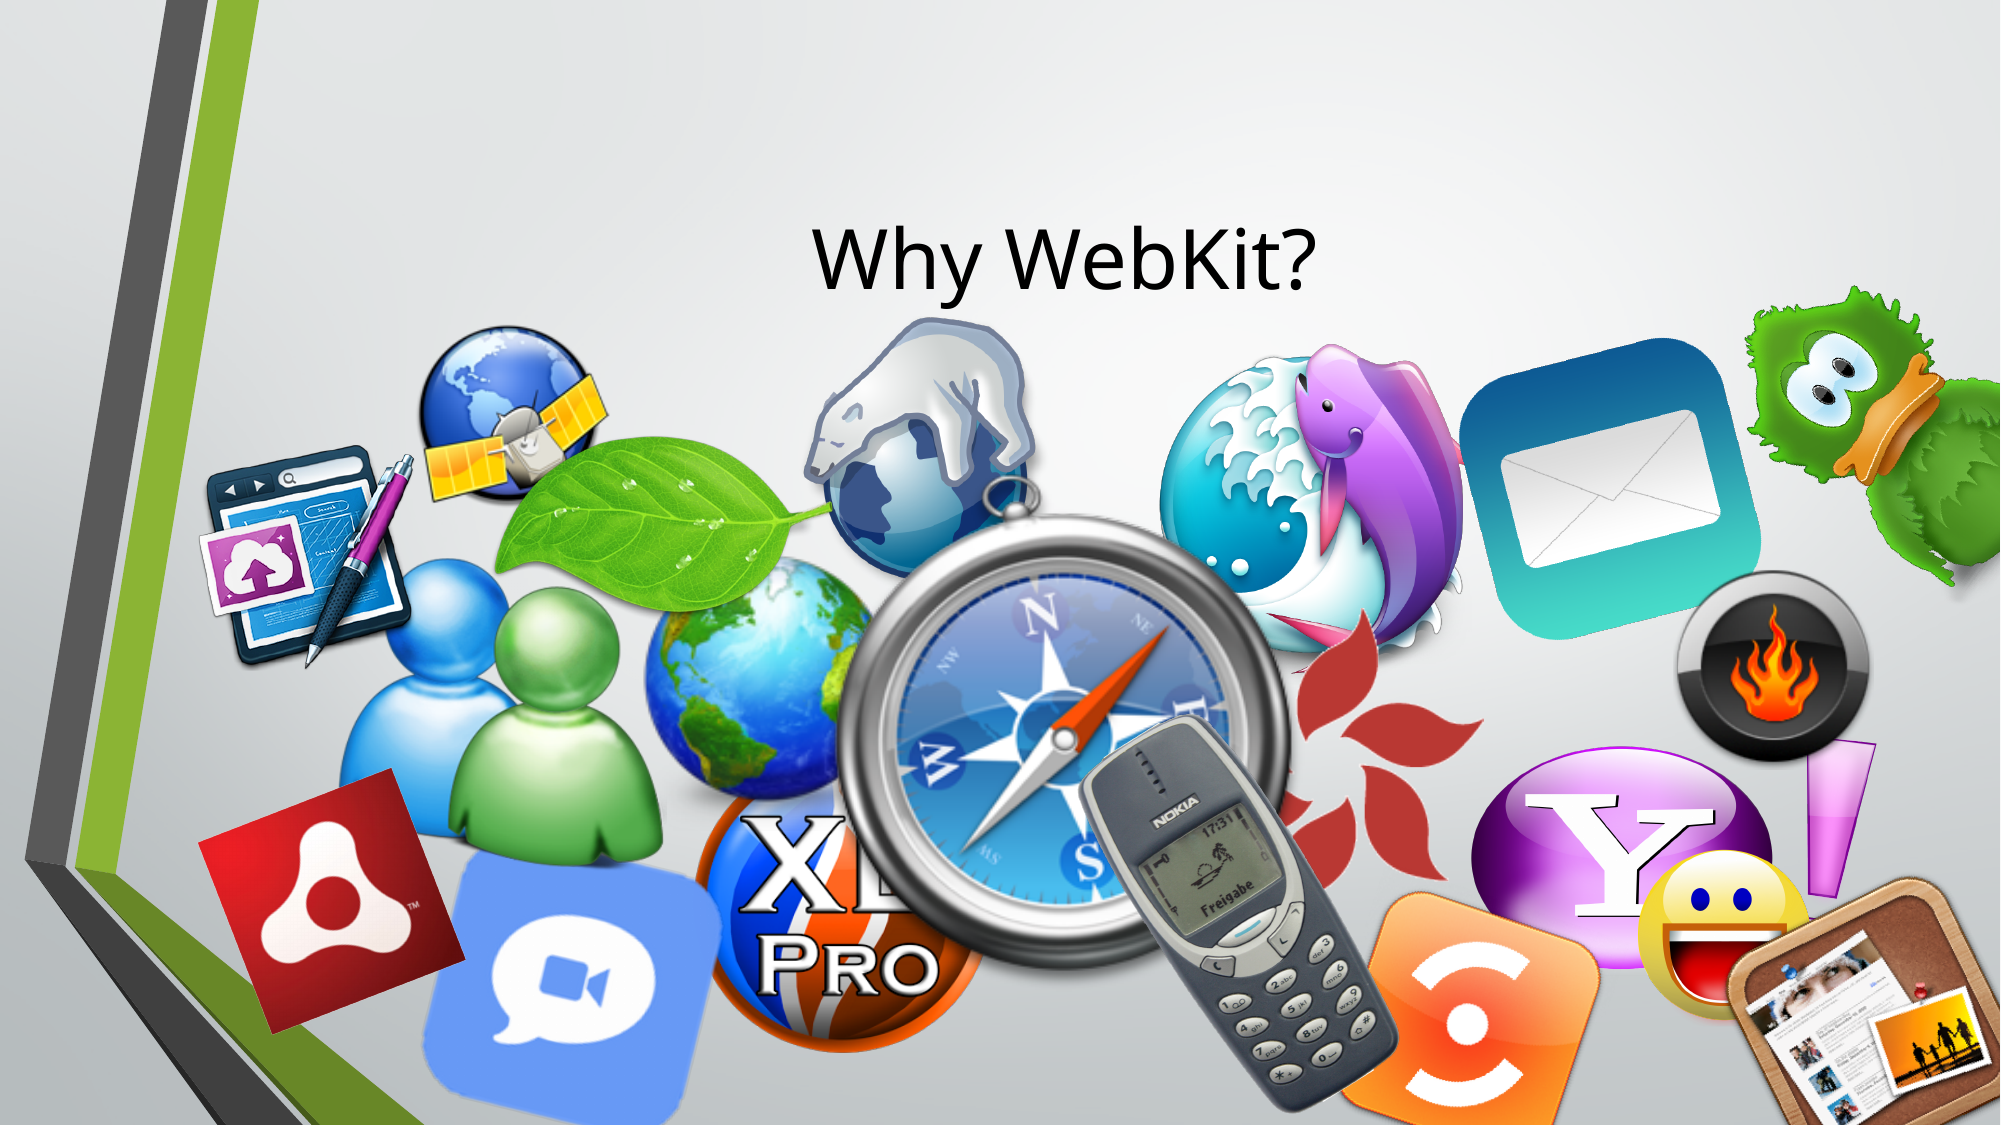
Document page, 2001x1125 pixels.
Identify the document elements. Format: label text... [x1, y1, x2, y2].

picture [190, 172, 2000, 1125]
title Why WebKit? [243, 112, 1887, 400]
